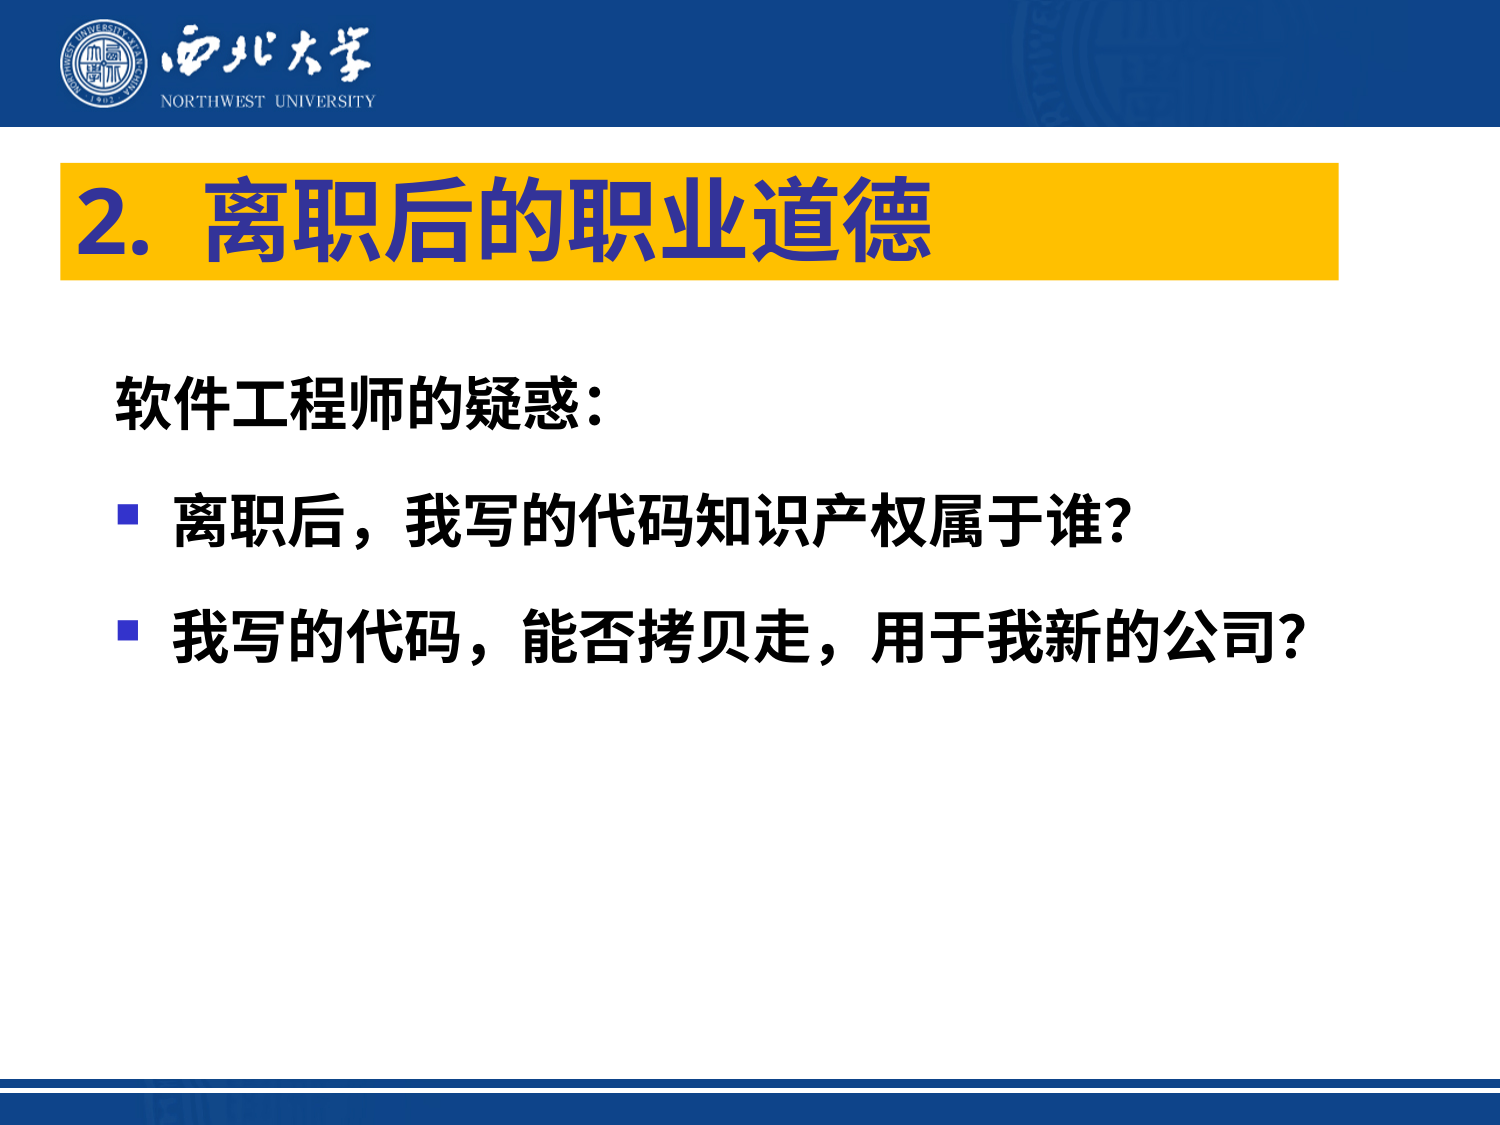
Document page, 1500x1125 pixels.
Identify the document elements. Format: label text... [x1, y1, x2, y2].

picture [0, 0, 1500, 127]
title 2. 离职后的职业道德 [60, 162, 1339, 281]
picture [0, 1079, 1500, 1088]
list 软件工程师的疑惑： 离职后，我写的代码知识产权属于谁？ 我写的代码，能否拷贝走，用于我新的公司？ [99, 324, 1375, 1000]
picture [0, 1093, 1500, 1125]
